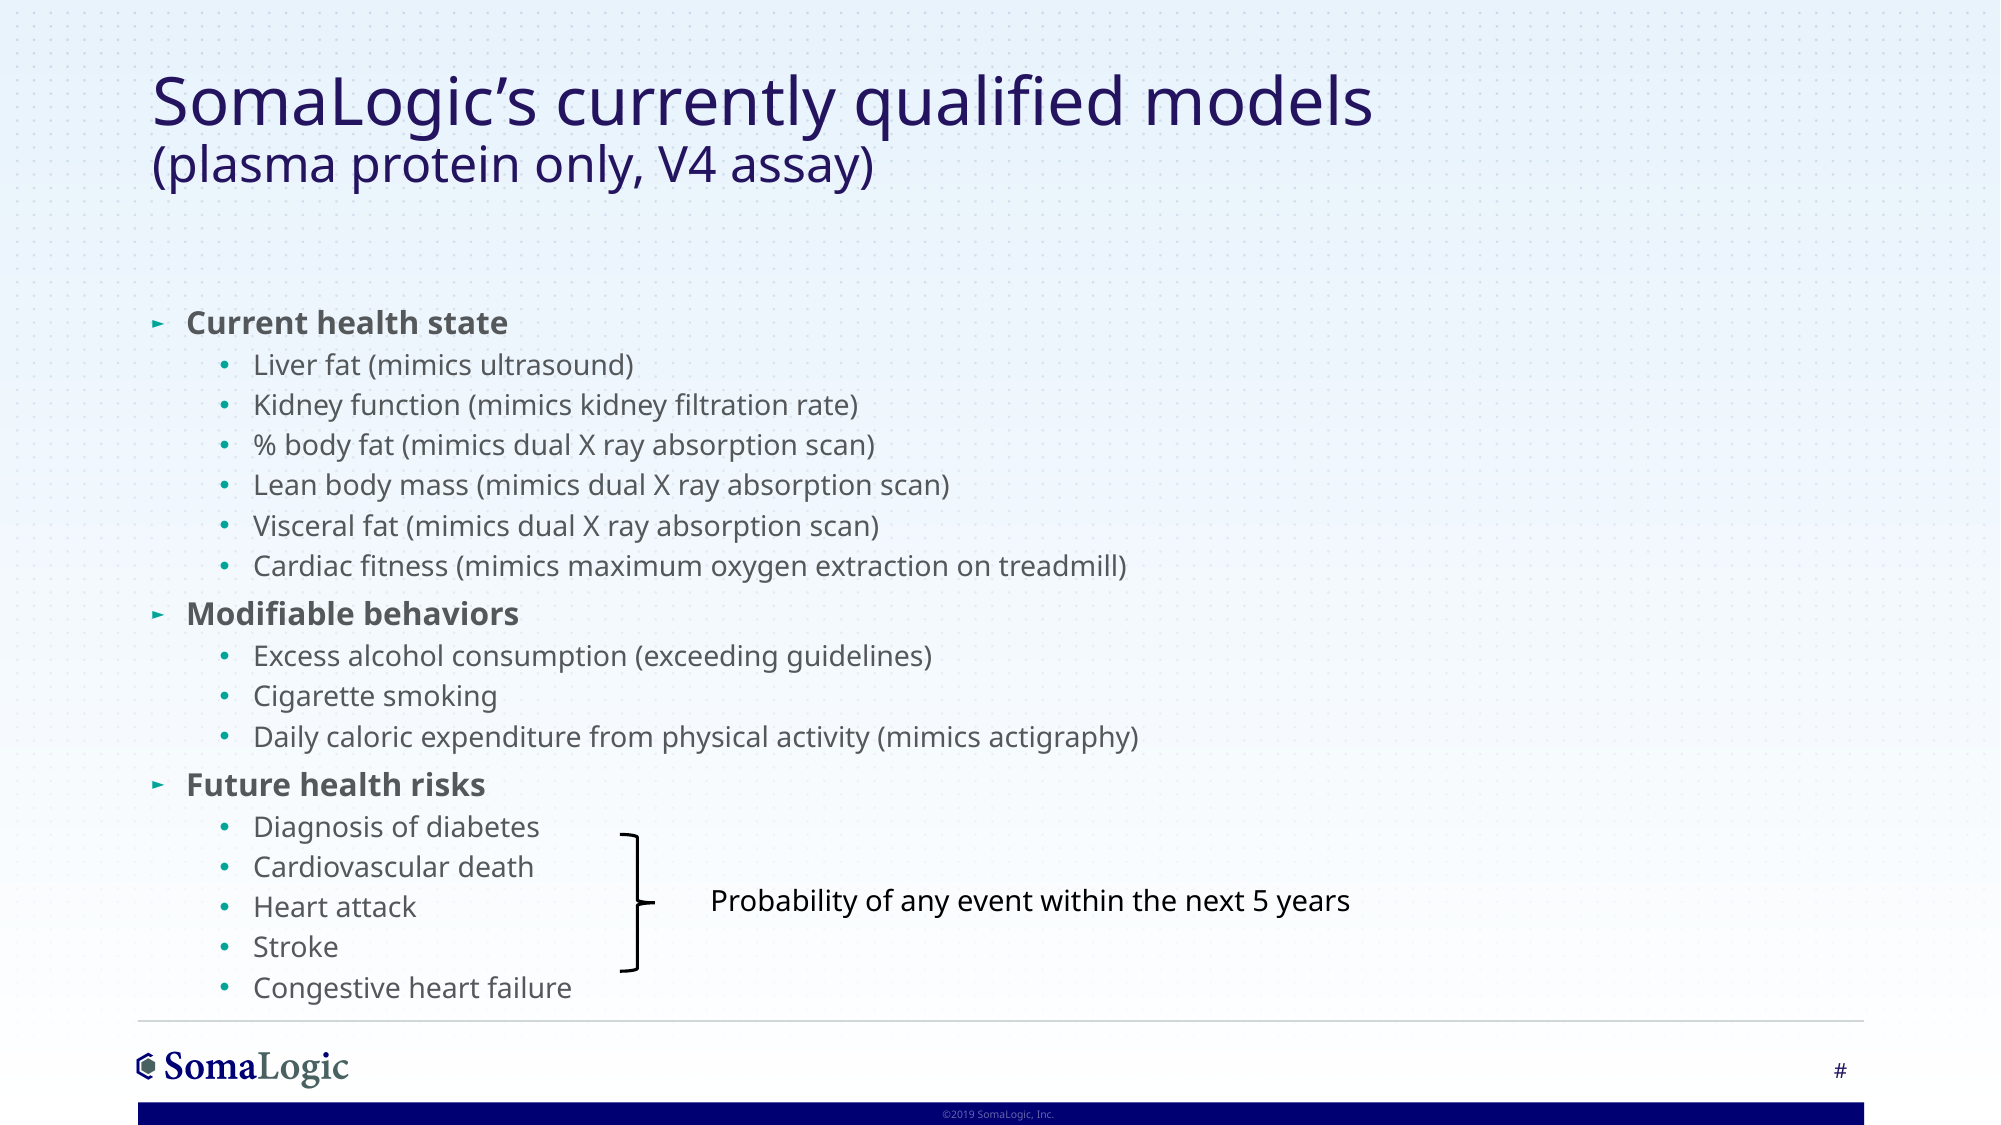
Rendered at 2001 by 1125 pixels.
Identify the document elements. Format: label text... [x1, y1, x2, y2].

text_box Probability of any event within the next 5 years [695, 875, 1382, 925]
title SomaLogic’s currently qualified models (plasma protein only, V4 assay) [137, 59, 1863, 278]
slide_number 13 [1412, 1040, 1863, 1101]
picture [0, 0, 2001, 1125]
list Current health state Liver fat (mimics ultrasound) Kidney function (mimics kidney filtration rate) % body fat (mimics dual X ray absorption scan) Lean body mass (mimics dual X ray absorption scan) Visceral fat (mimics dual X ray absorption scan) Cardiac fitness (mimics maximum oxygen extraction on treadmill) Modifiable behaviors Excess alcohol consumption (exceeding guidelines) Cigarette smoking Daily caloric expenditure from physical activity (mimics actigraphy) Future health risks Diagnosis of diabetes Cardiovascular death Heart attack Stroke Congestive heart failure [137, 299, 1863, 1014]
text_box [619, 832, 655, 973]
